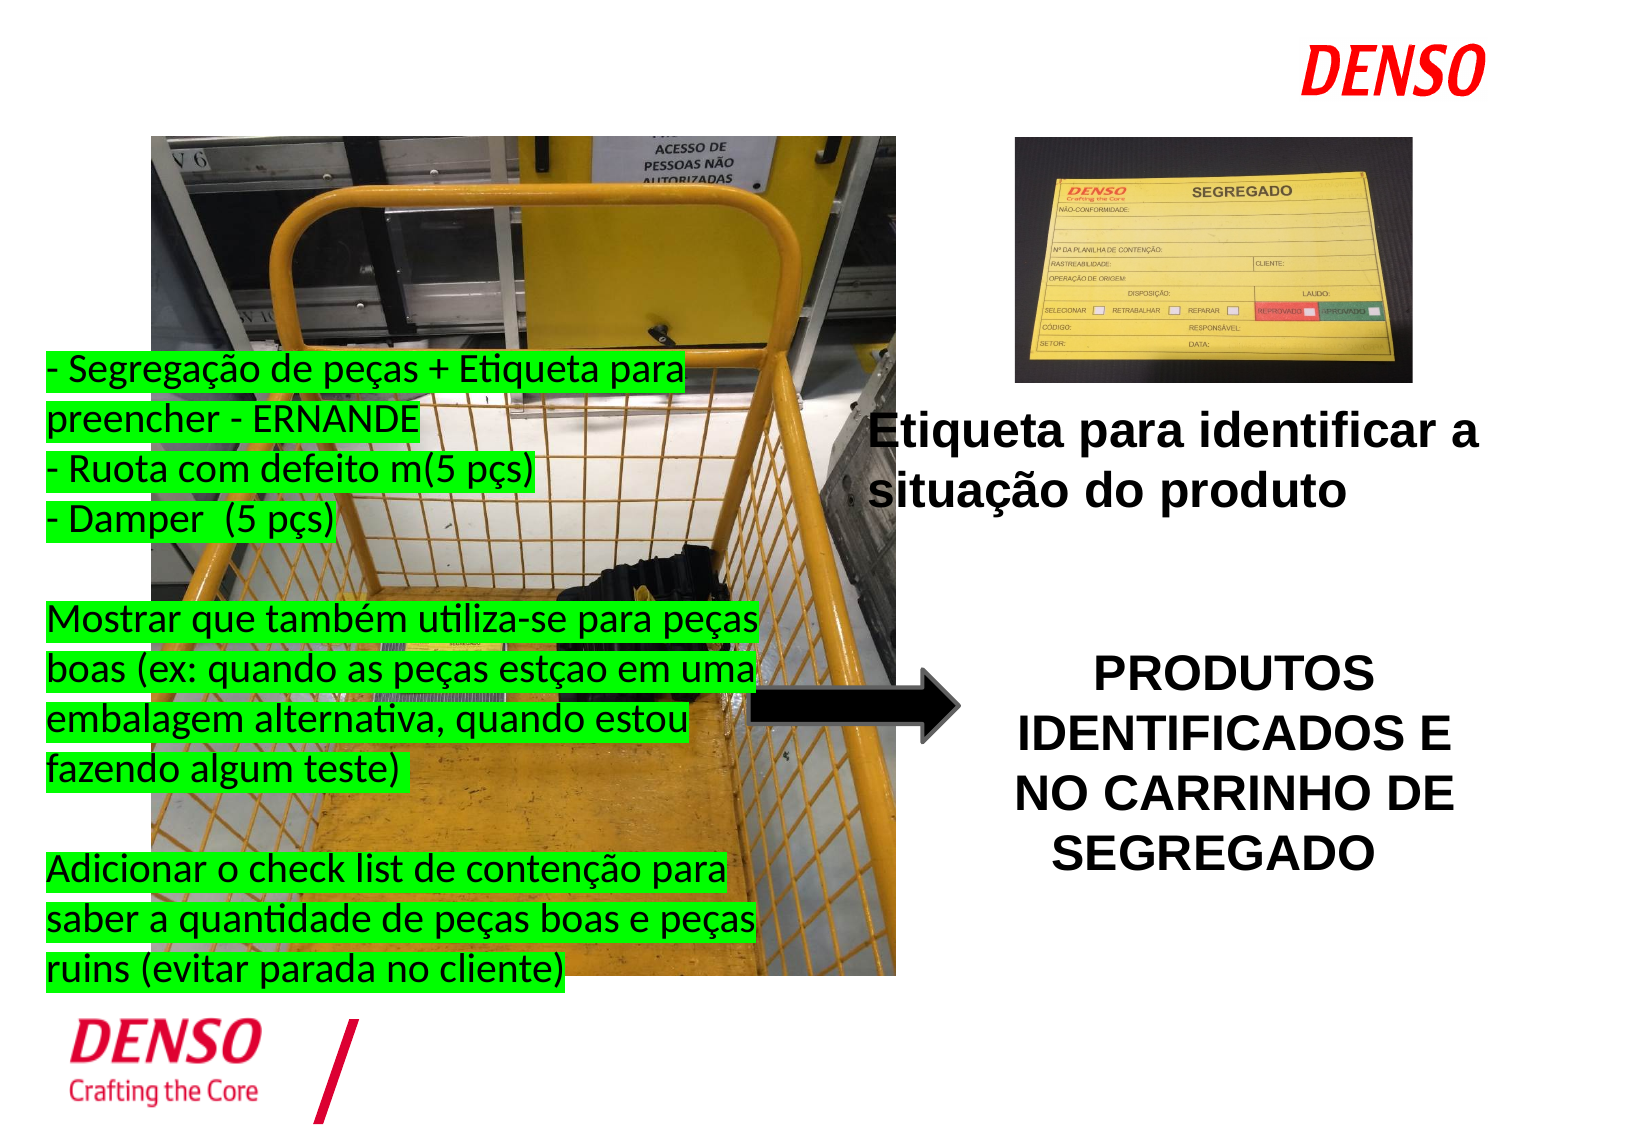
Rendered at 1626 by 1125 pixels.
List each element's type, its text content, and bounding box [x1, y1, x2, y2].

picture [150, 136, 896, 977]
text_box [900, 667, 961, 745]
picture [69, 1017, 262, 1109]
picture [1014, 137, 1413, 384]
text_box - Segregação de peças + Etiqueta para preencher - ERNANDE - Ruota com defeito m(5 pçs) - Damper (5 pçs) Mostrar que também utiliza-se para peças boas (ex: quando as peças estçao em uma embalagem alternativa, quando estou fazendo algum teste) Adicionar o check list de contenção para saber a quantidade de peças boas e peças ruins (evitar parada no cliente) [31, 333, 844, 999]
text_box Etiqueta para identificar a situação do produto [900, 389, 1575, 525]
picture [1299, 37, 1488, 103]
text_box PRODUTOS IDENTIFICADOS E NO CARRINHO DE SEGREGADO [997, 632, 1473, 889]
